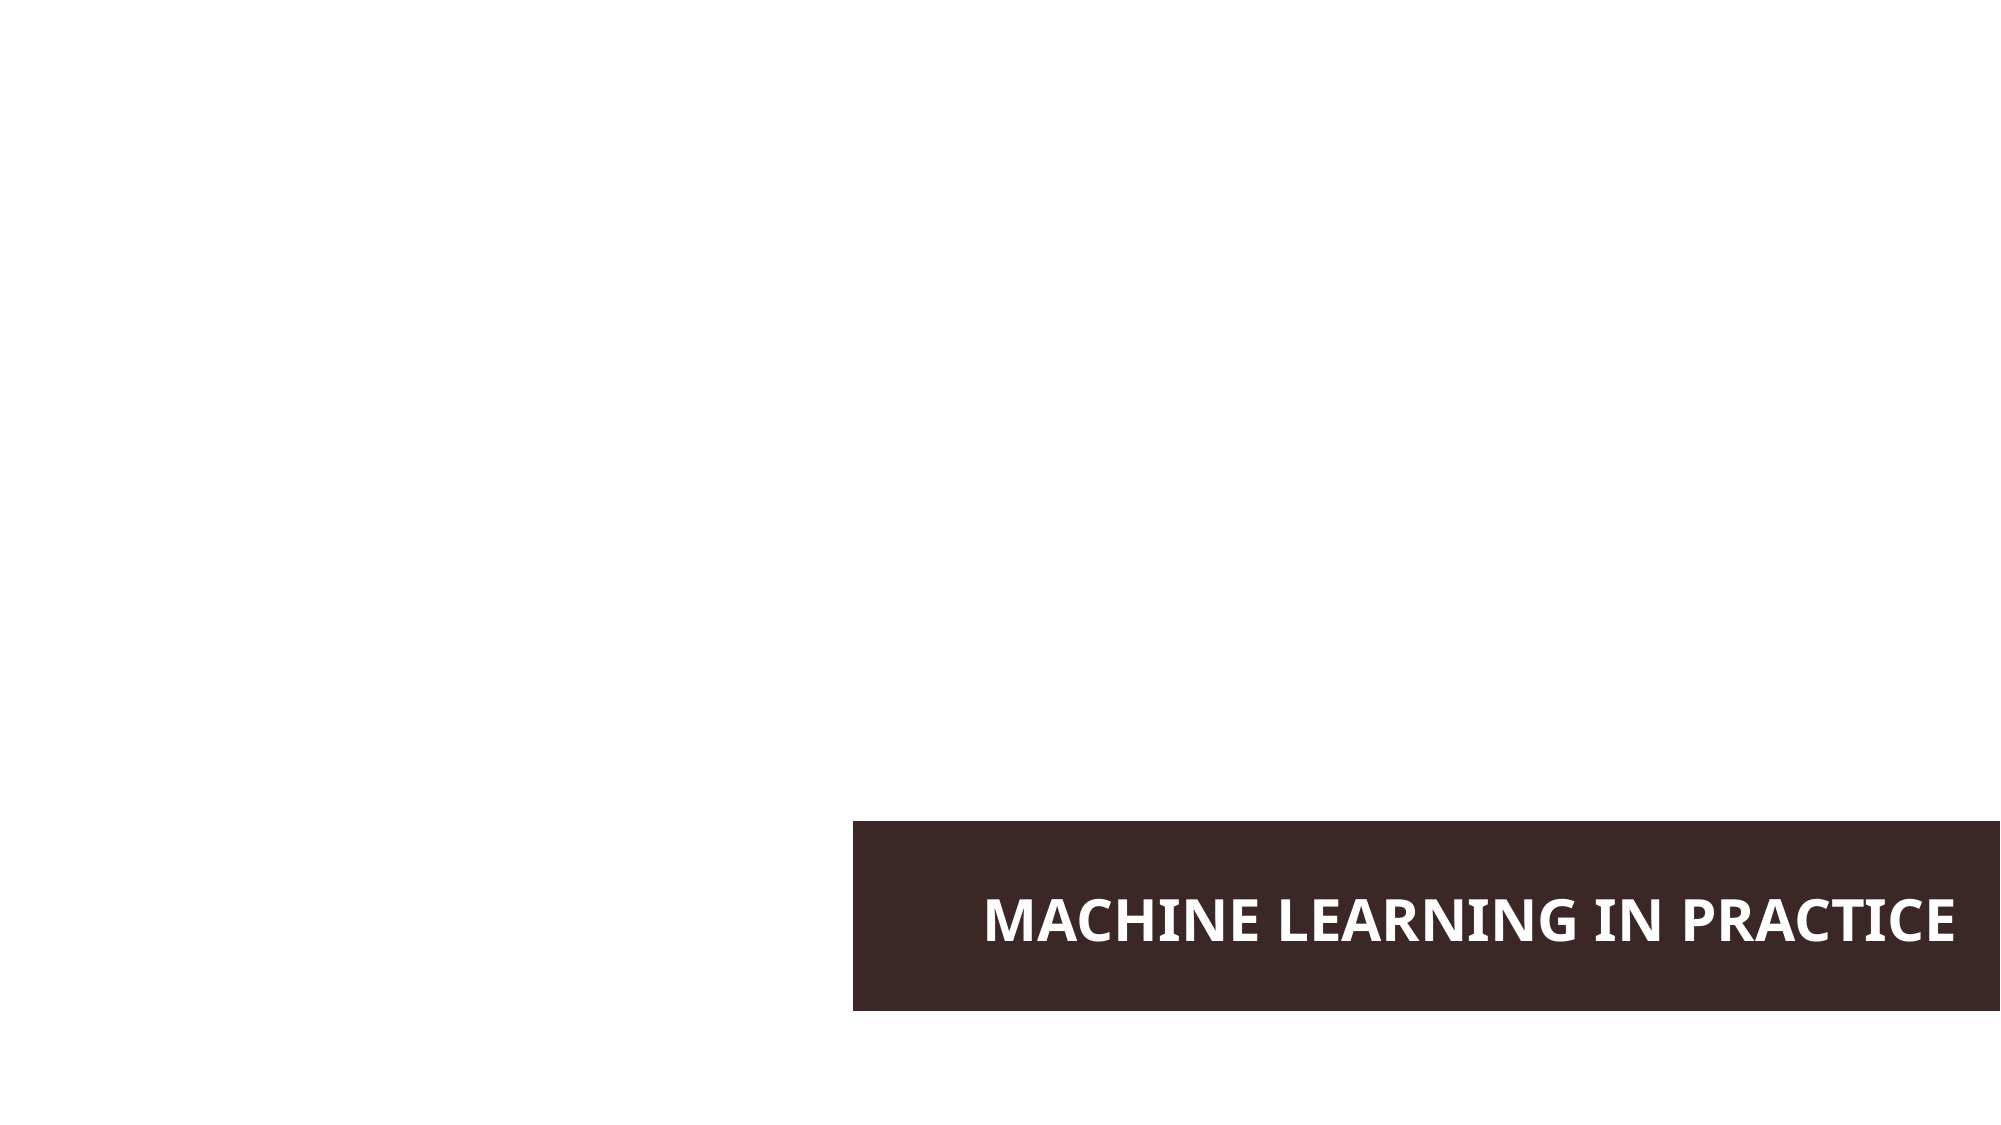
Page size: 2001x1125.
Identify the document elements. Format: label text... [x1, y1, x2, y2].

text_box [849, 817, 2000, 1015]
text_box MACHINE LEARNING IN PRACTICE [967, 850, 2000, 982]
